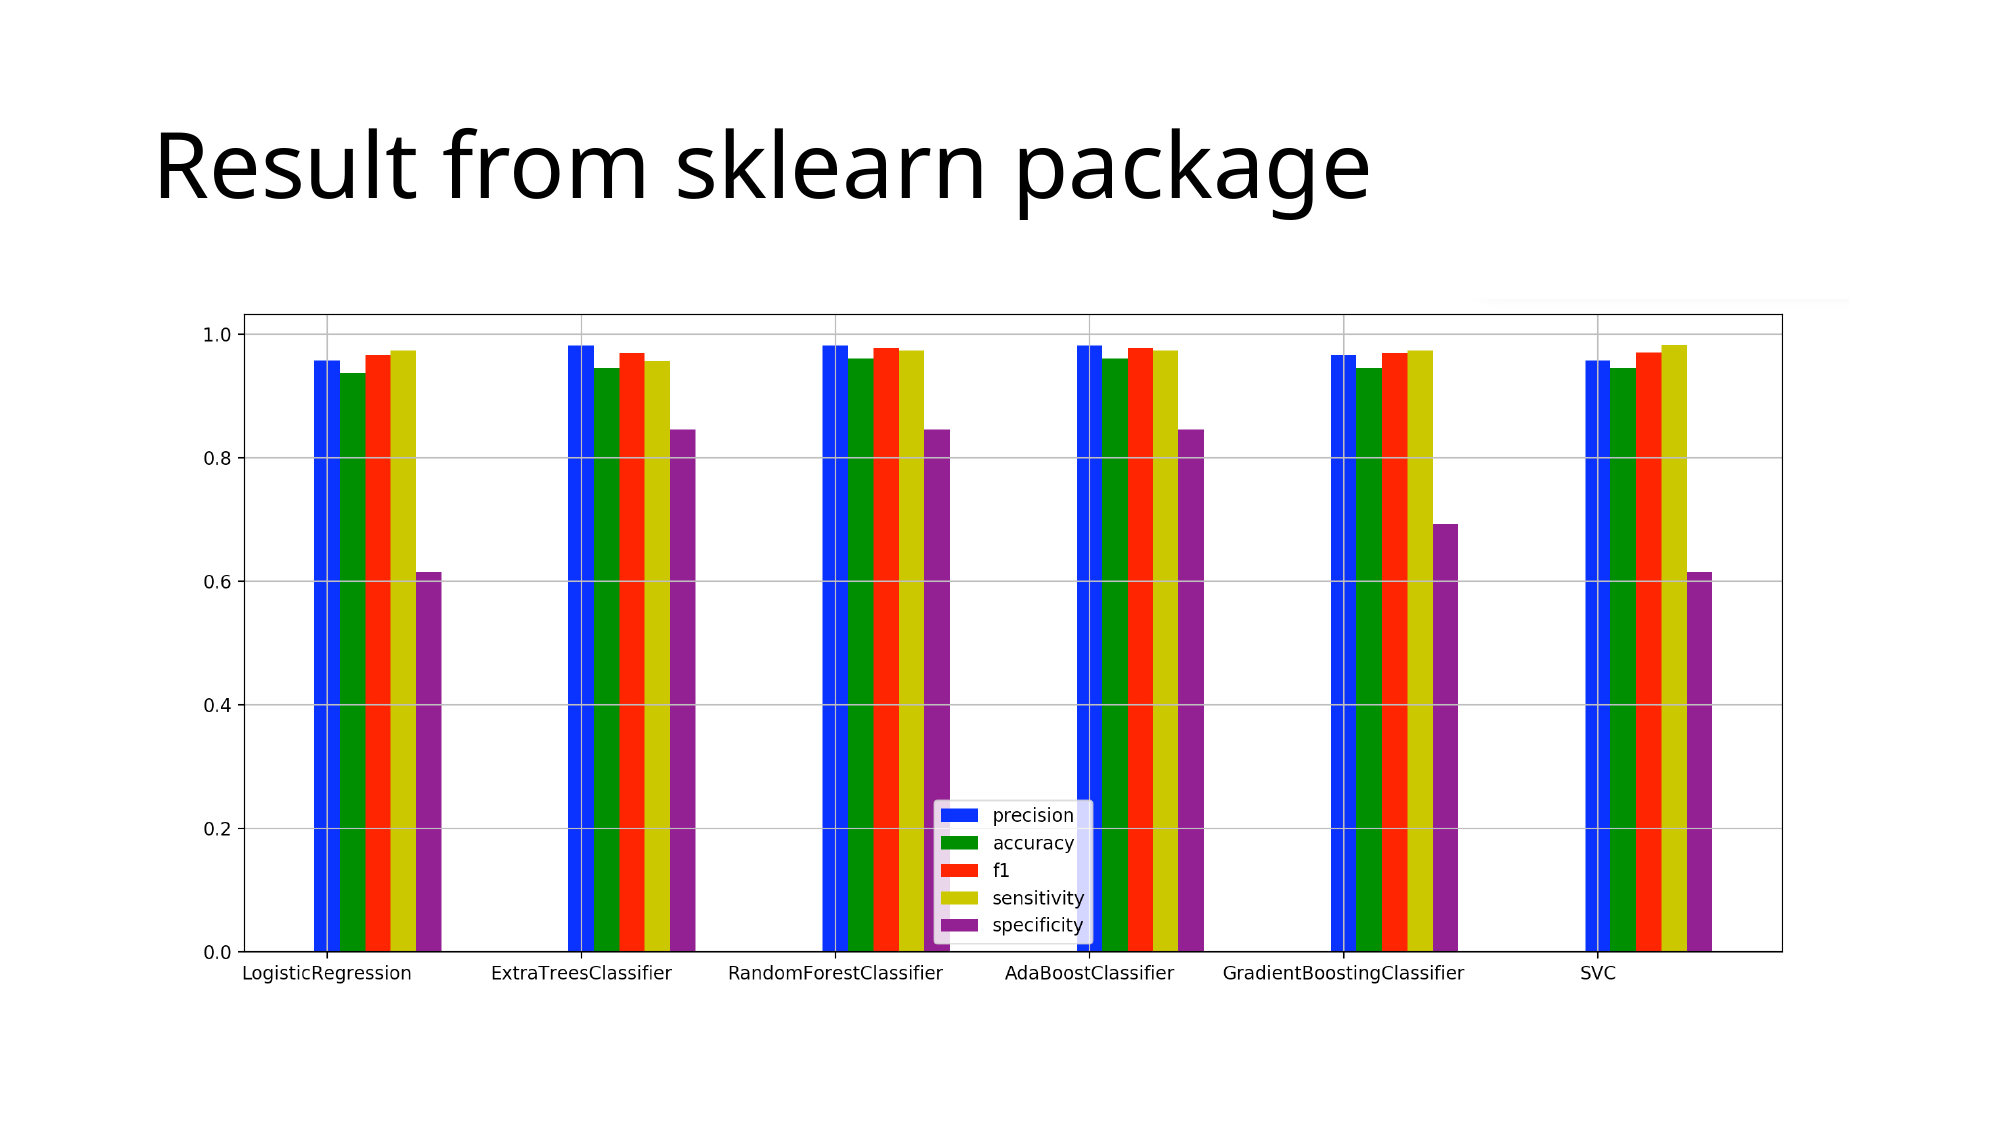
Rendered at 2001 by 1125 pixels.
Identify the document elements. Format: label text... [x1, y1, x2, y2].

title Result from sklearn package [137, 59, 1863, 278]
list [151, 299, 1849, 1014]
